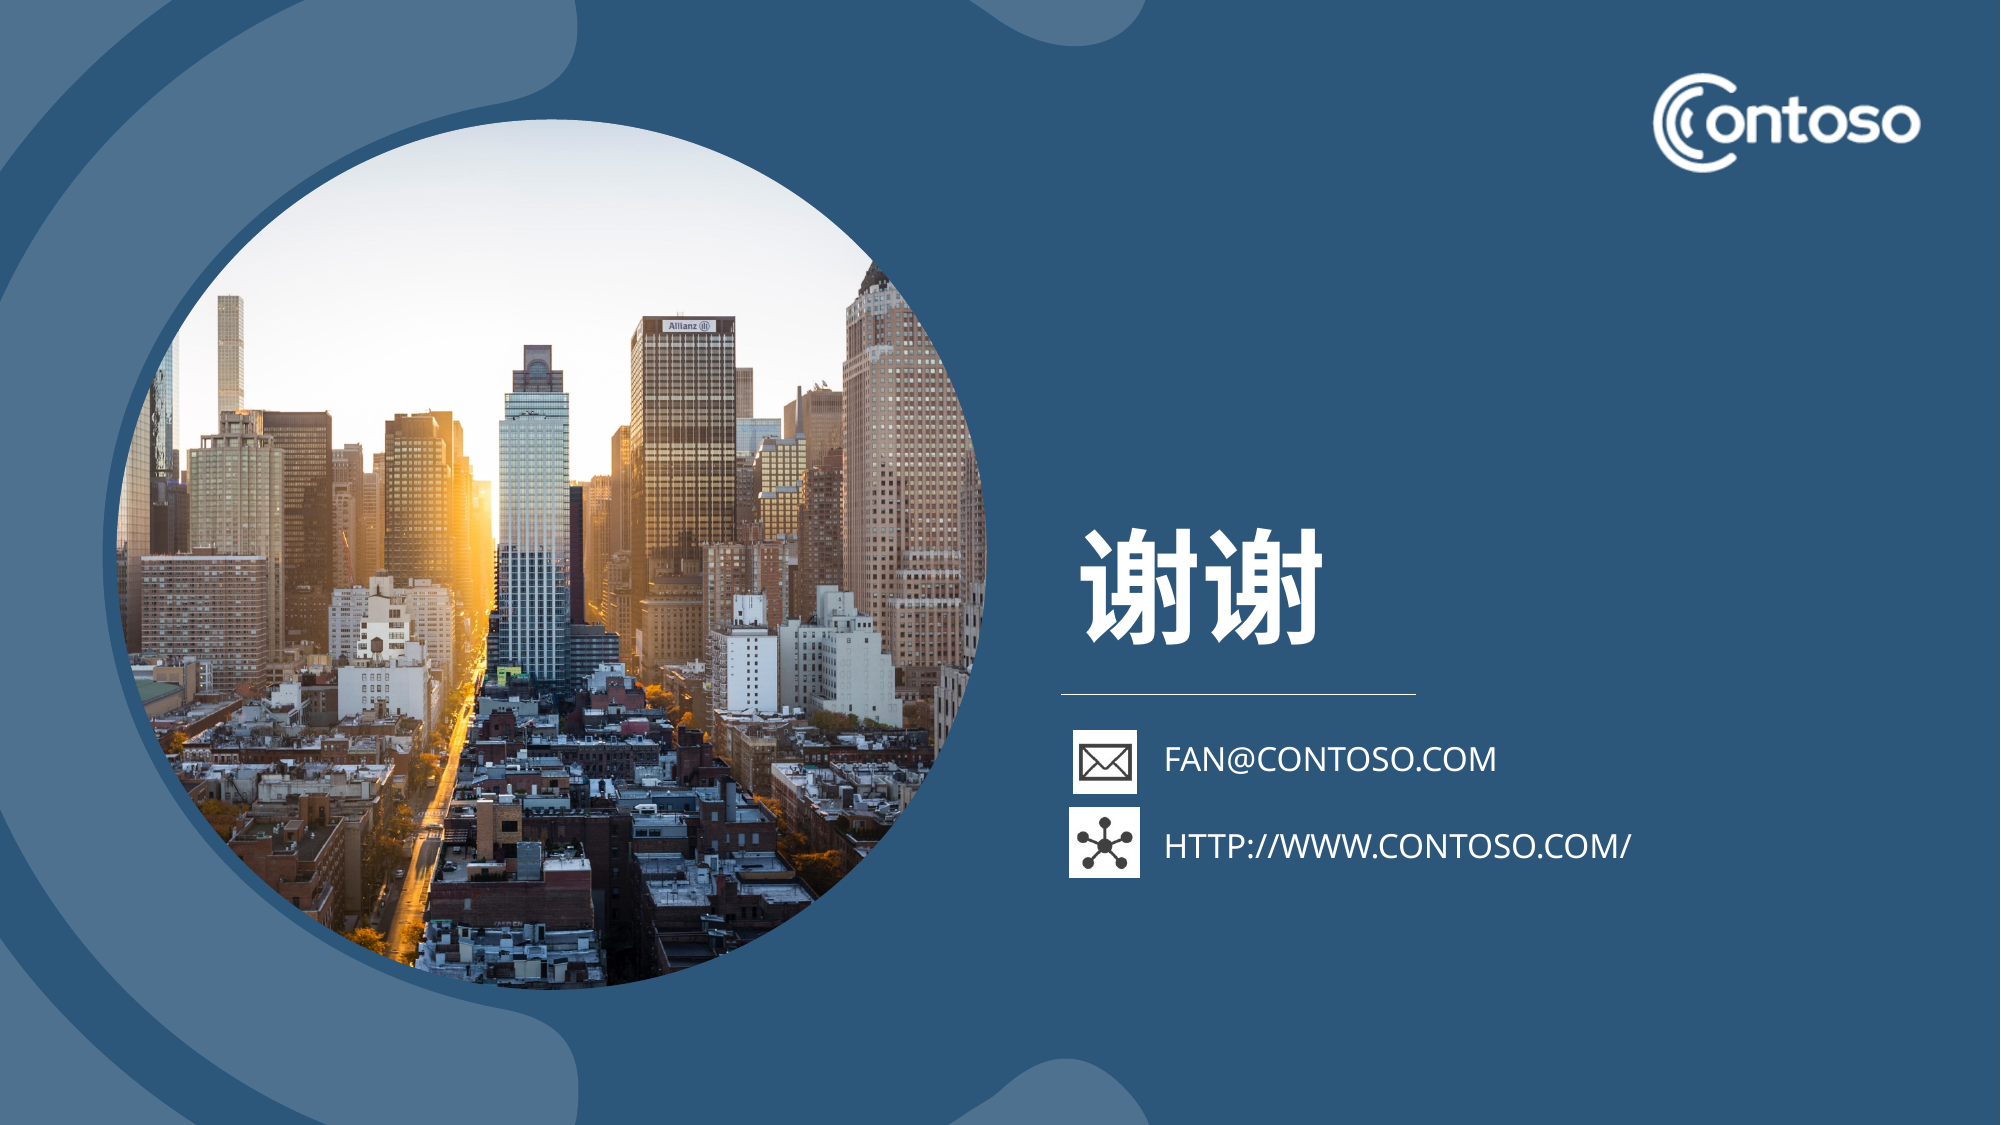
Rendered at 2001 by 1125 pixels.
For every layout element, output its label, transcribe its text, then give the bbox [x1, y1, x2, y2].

picture [1643, 64, 1930, 175]
title 谢谢 [1061, 518, 1884, 670]
list http://www.contoso.com/ [1148, 822, 1893, 905]
picture [116, 119, 987, 990]
picture [1069, 807, 1140, 878]
picture [1073, 730, 1137, 794]
subtitle Fan@contoso.com [1148, 735, 1894, 819]
